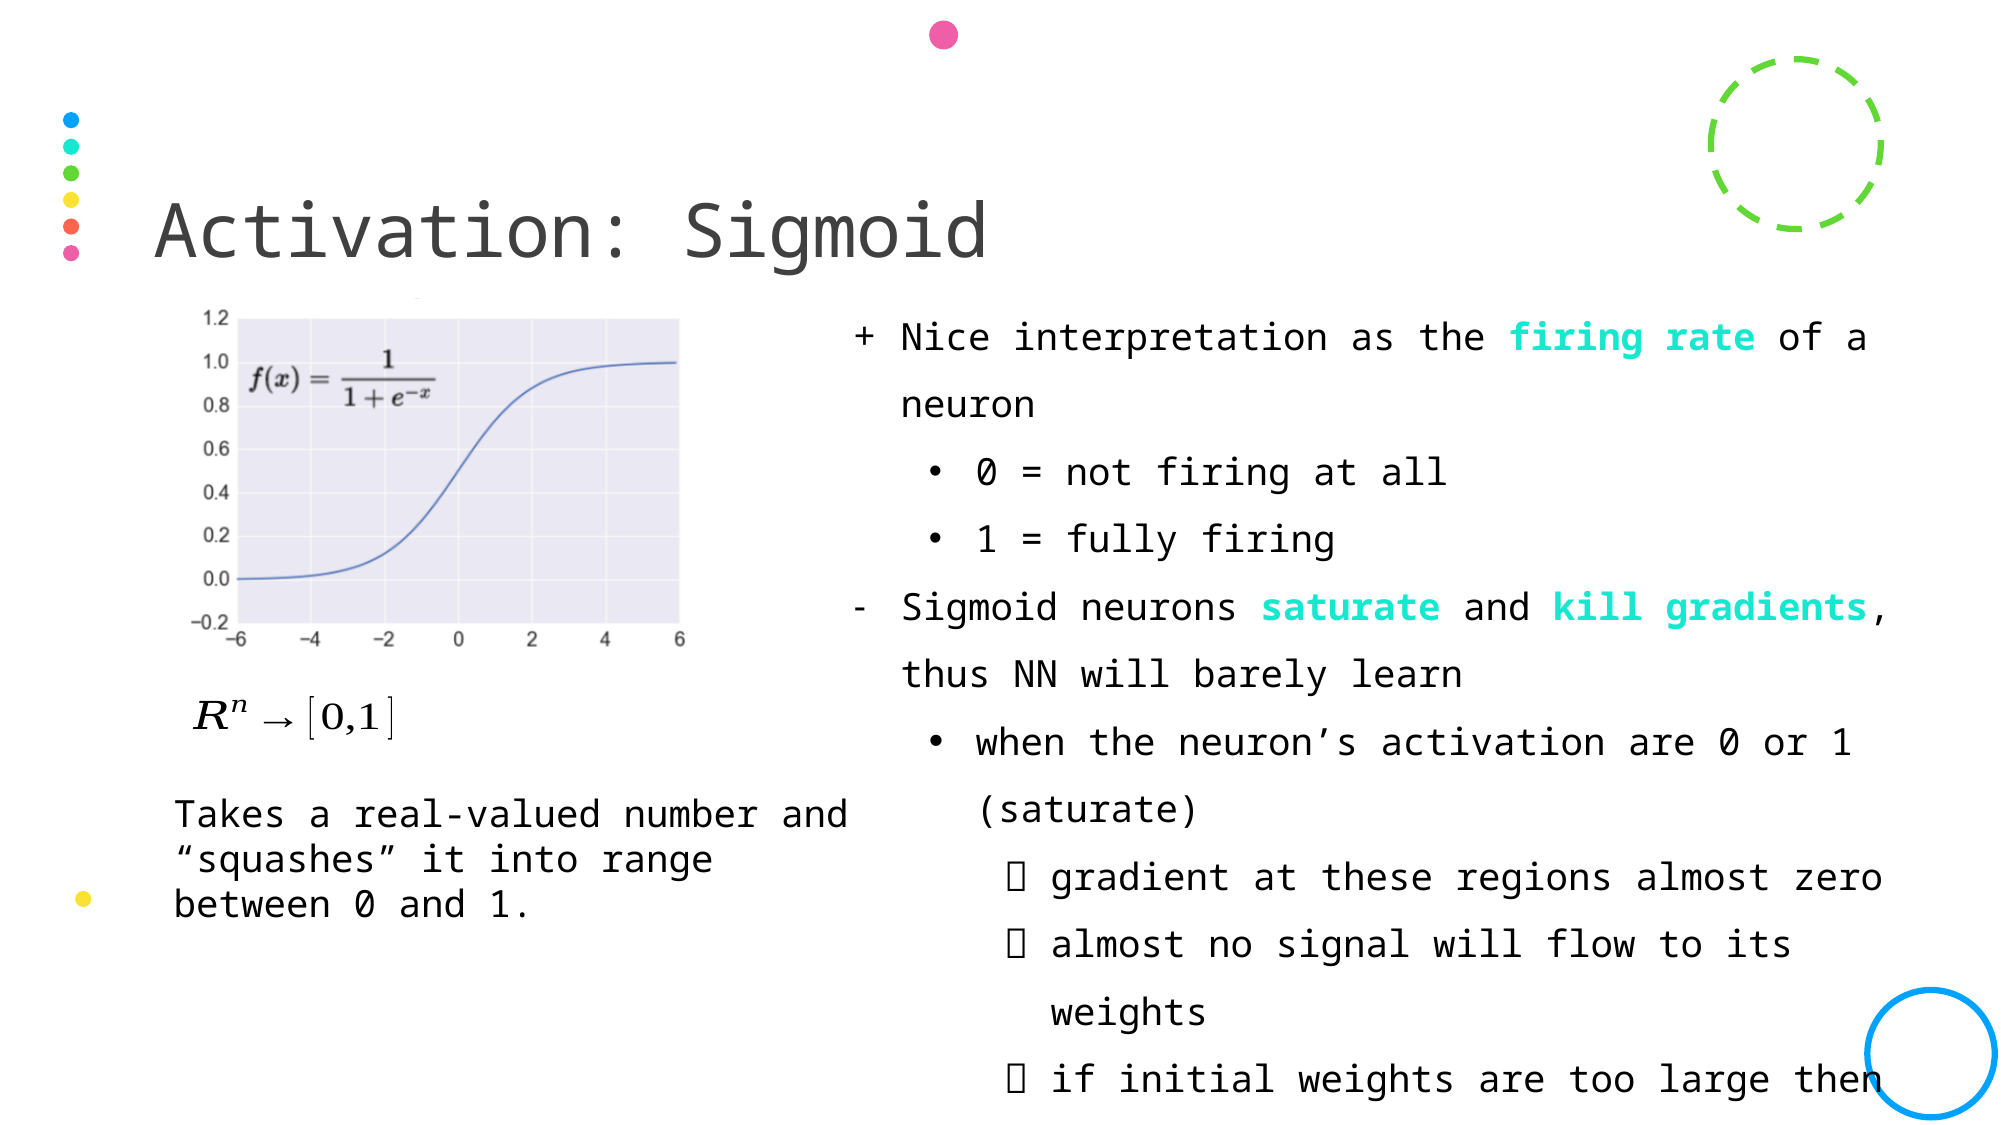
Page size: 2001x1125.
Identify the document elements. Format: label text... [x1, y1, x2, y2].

text_box Activation: Sigmoid [0, 157, 1232, 299]
picture [190, 297, 691, 653]
text_box Takes a real-valued number and “squashes” it into range between 0 and 1. [158, 783, 882, 978]
text_box Nice interpretation as the firing rate of a neuron 0 = not firing at all 1 = fully firing Sigmoid neurons saturate and kill gradients, thus NN will barely learn when the neuron’s activation are 0 or 1 (saturate) gradient at these regions almost zero almost no signal will flow to its weights if initial weights are too large then most neurons would saturate [839, 282, 1972, 1125]
